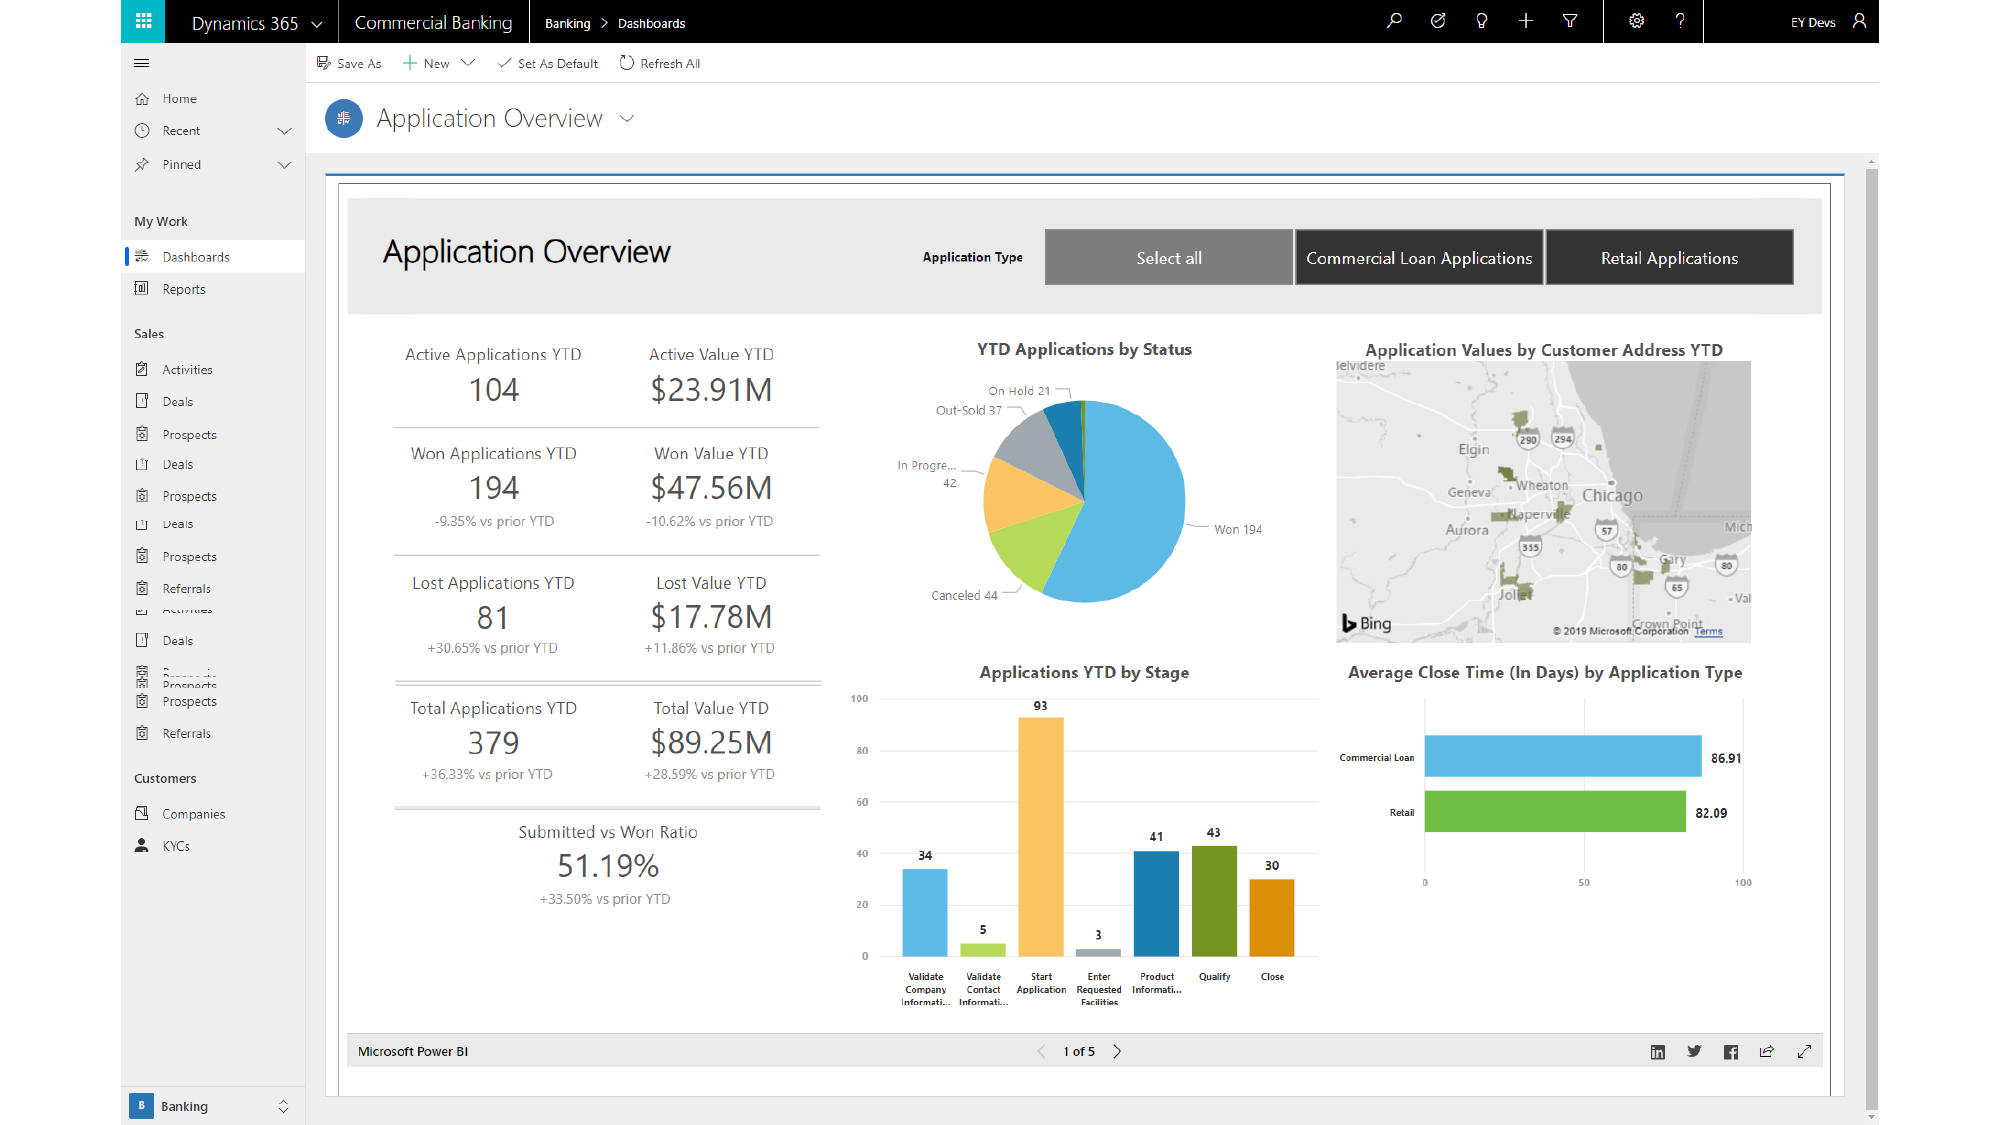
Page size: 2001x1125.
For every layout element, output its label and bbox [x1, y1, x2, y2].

picture [121, 0, 1879, 1125]
